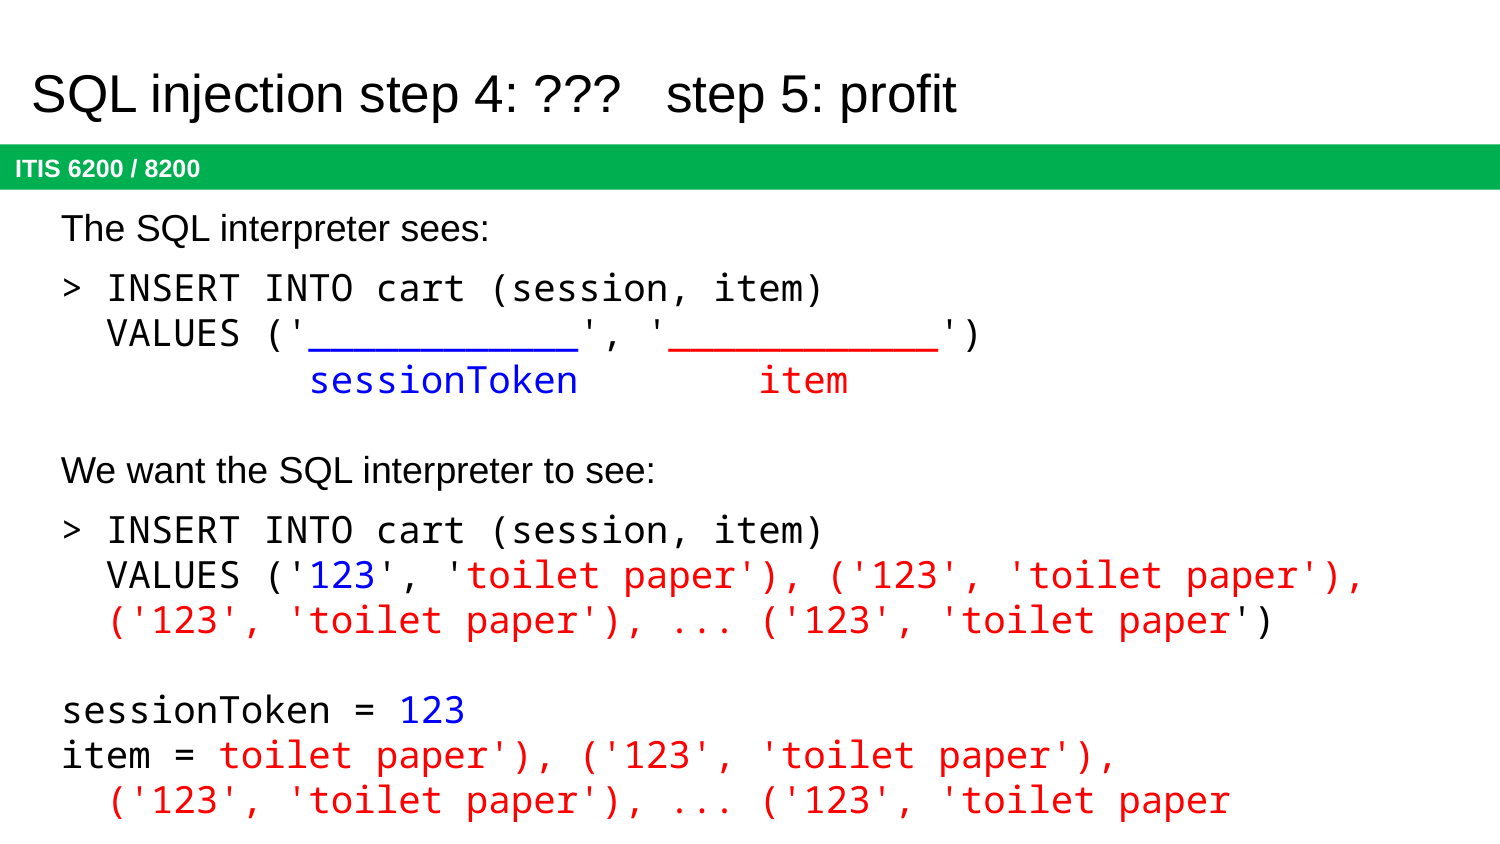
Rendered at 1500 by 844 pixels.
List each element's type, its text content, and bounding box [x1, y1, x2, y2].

title SQL injection step 4: ??? step 5: profit [16, 44, 1415, 139]
text_box The SQL interpreter sees: > INSERT INTO cart (session, item) VALUES ('____________', '____________') sessionToken item We want the SQL interpreter to see: > INSERT INTO cart (session, item) VALUES ('123', 'toilet paper'), ('123', 'toilet paper'), ('123', 'toilet paper'), ... ('123', 'toilet paper') sessionToken = 123 item = toilet paper'), ('123', 'toilet paper'), ('123', 'toilet paper'), ... ('123', 'toilet paper [45, 188, 1454, 844]
